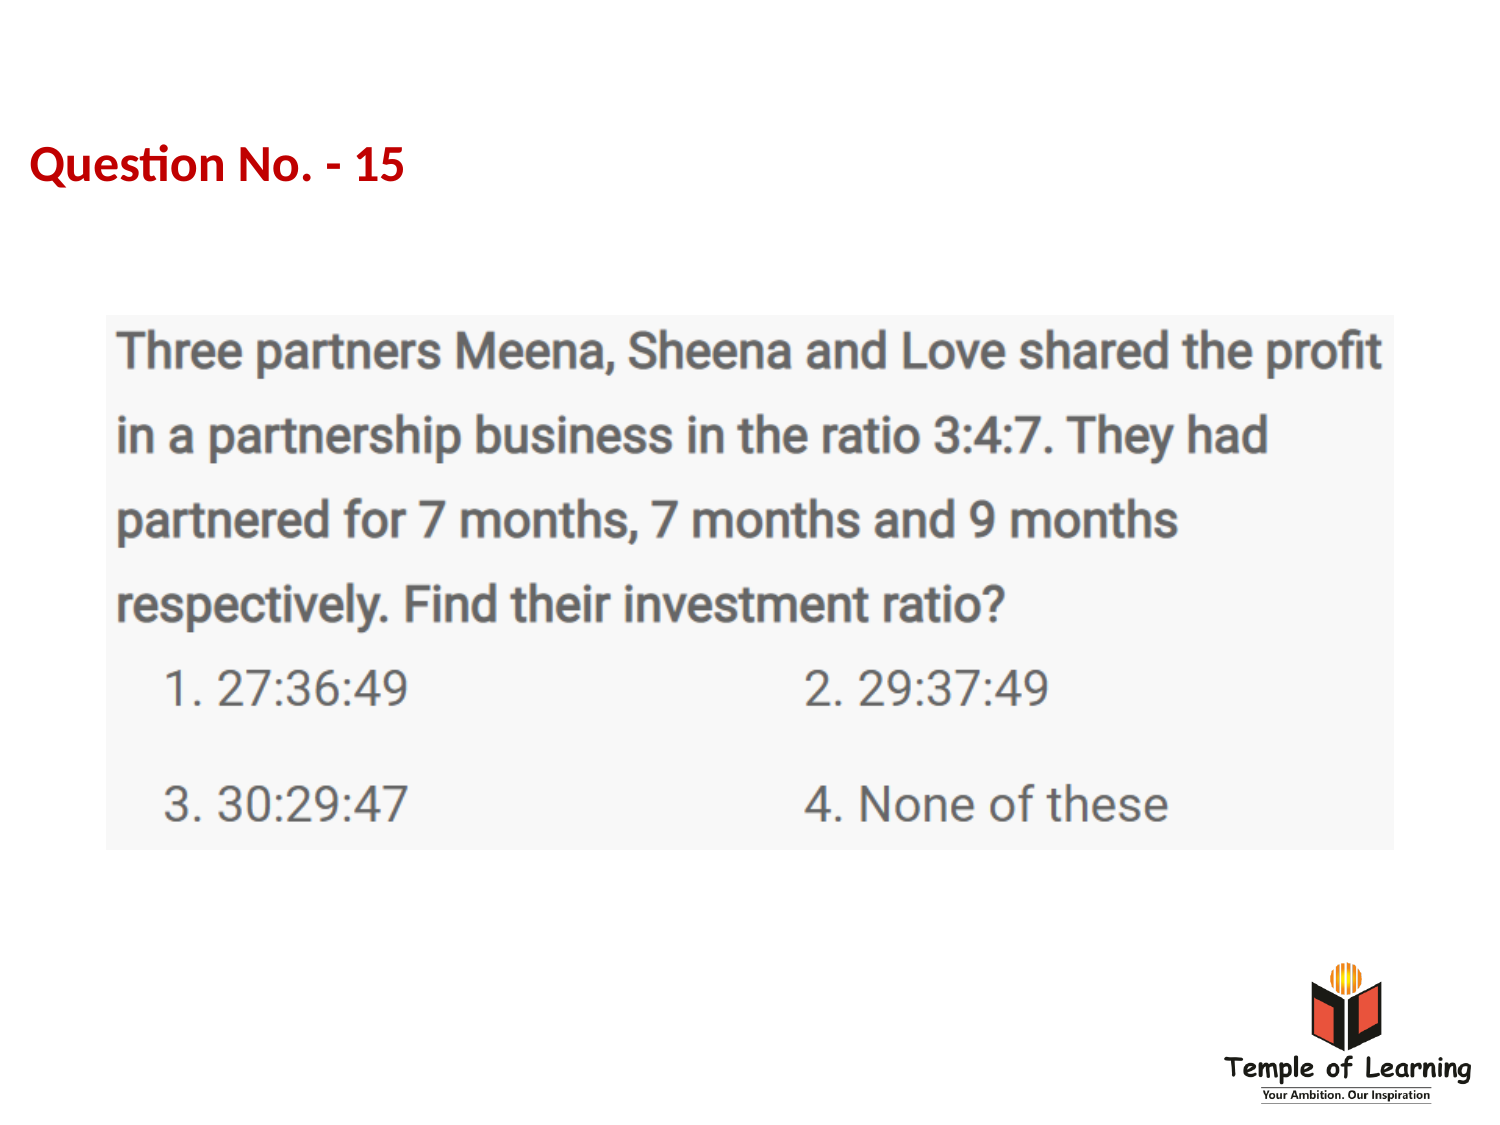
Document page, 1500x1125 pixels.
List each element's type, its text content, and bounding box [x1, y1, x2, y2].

text_box Question No. - 15 [14, 121, 422, 199]
picture [105, 315, 1394, 851]
picture [1224, 962, 1471, 1104]
